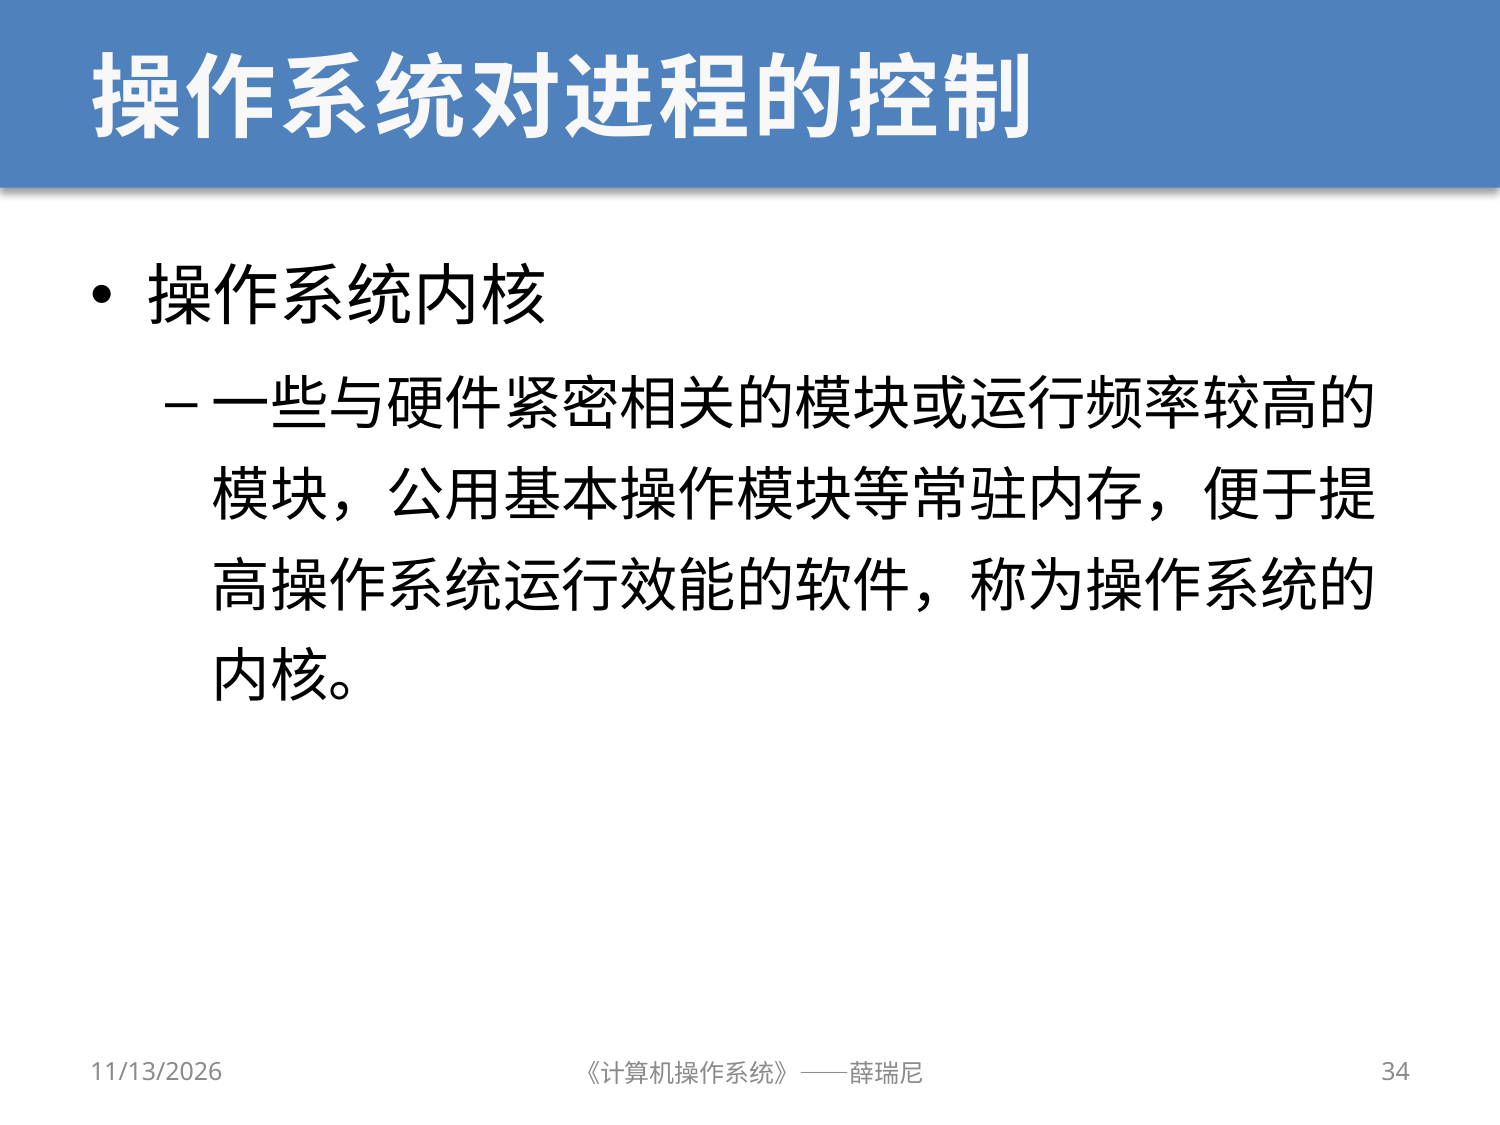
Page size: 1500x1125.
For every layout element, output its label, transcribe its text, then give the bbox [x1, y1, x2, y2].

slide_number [75, 1042, 425, 1103]
footer 《计算机操作系统》——薛瑞尼 [512, 1042, 988, 1103]
list 操作系统内核 一些与硬件紧密相关的模块或运行频率较高的模块，公用基本操作模块等常驻内存，便于提高操作系统运行效能的软件，称为操作系统的内核。 [75, 221, 1425, 1021]
title 操作系统对进程的控制 [75, 0, 1425, 188]
slide_number 34 [1074, 1042, 1425, 1103]
